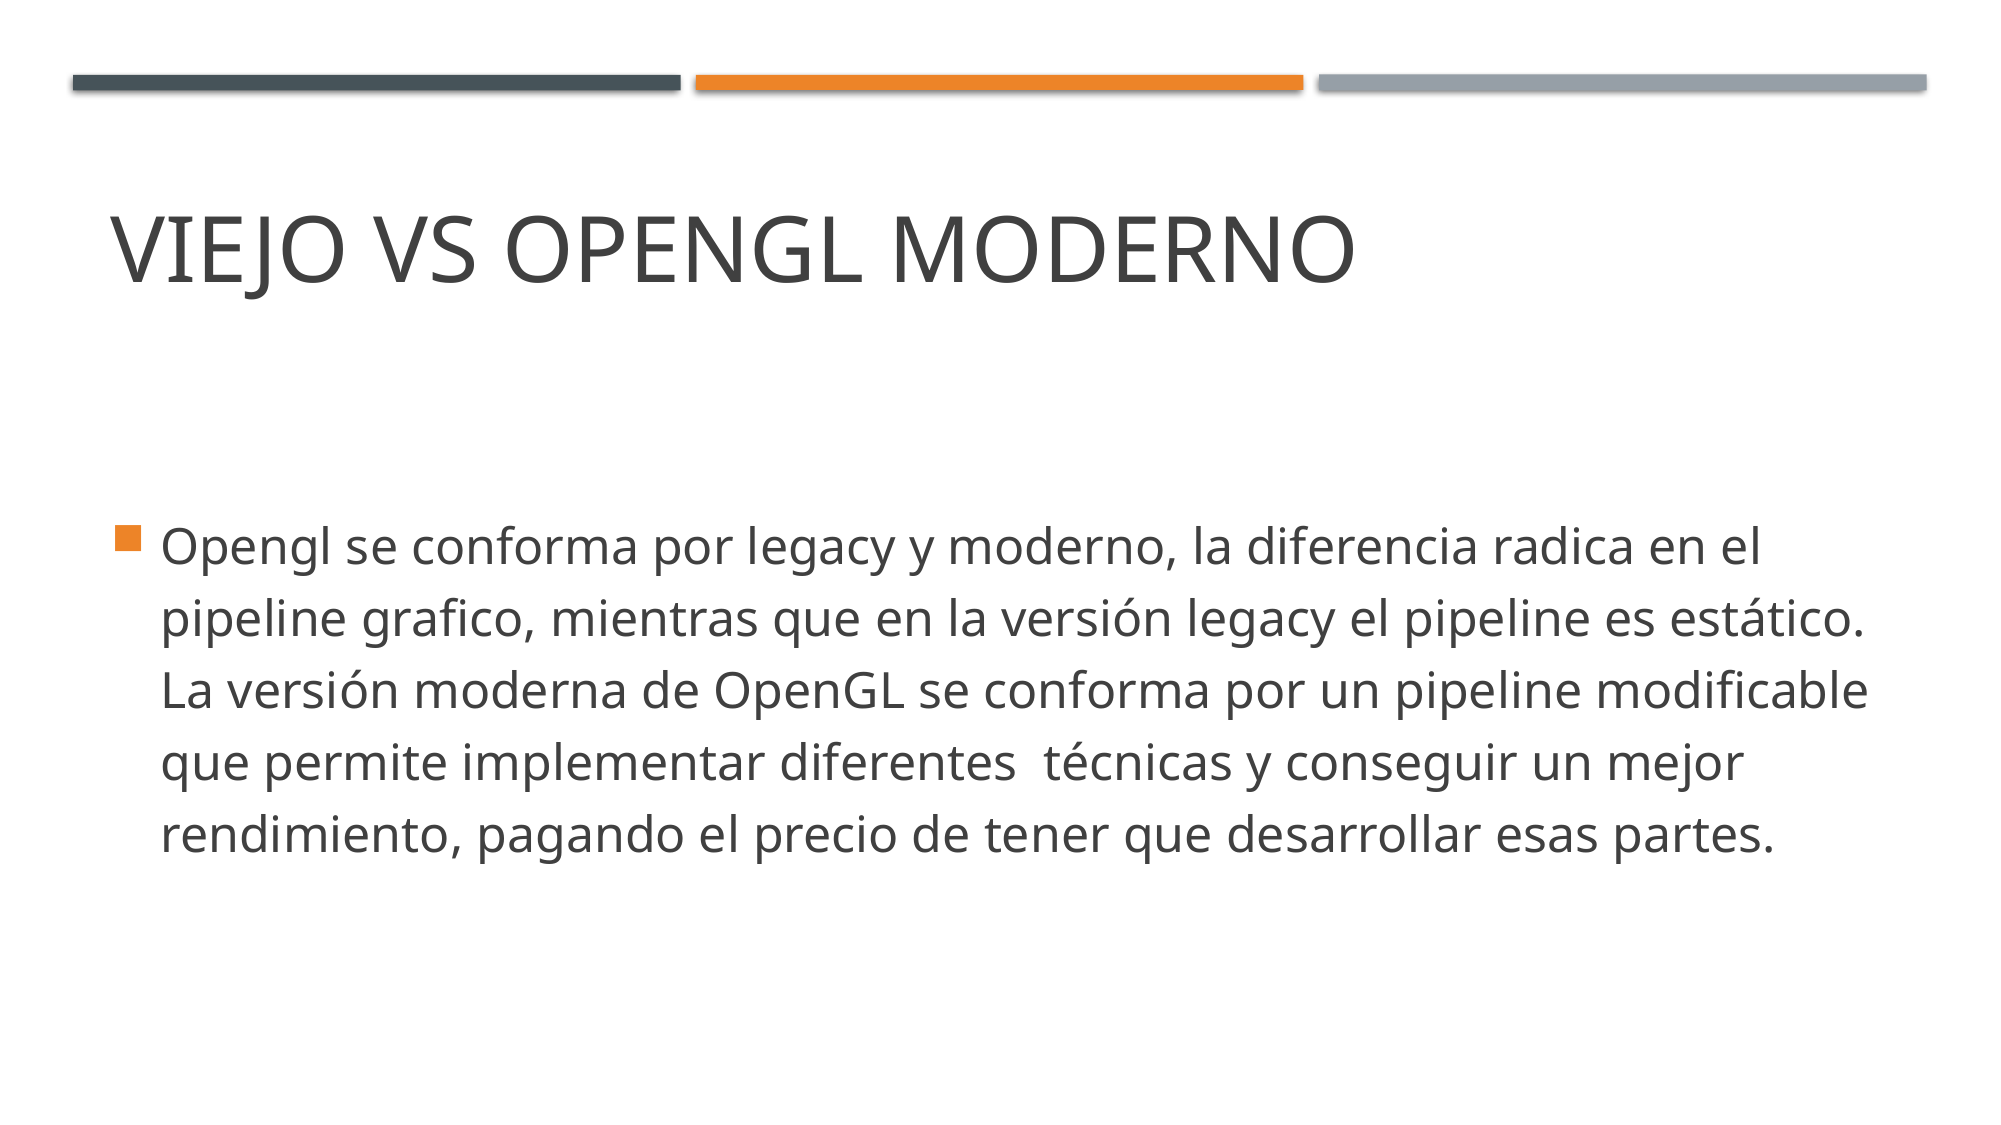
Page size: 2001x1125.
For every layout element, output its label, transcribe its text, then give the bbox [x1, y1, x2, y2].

list Opengl se conforma por legacy y moderno, la diferencia radica en el pipeline grafico, mientras que en la versión legacy el pipeline es estático. La versión moderna de OpenGL se conforma por un pipeline modificable que permite implementar diferentes técnicas y conseguir un mejor rendimiento, pagando el precio de tener que desarrollar esas partes. [95, 383, 1905, 981]
title Viejo vs opengl moderno [95, 115, 1905, 311]
